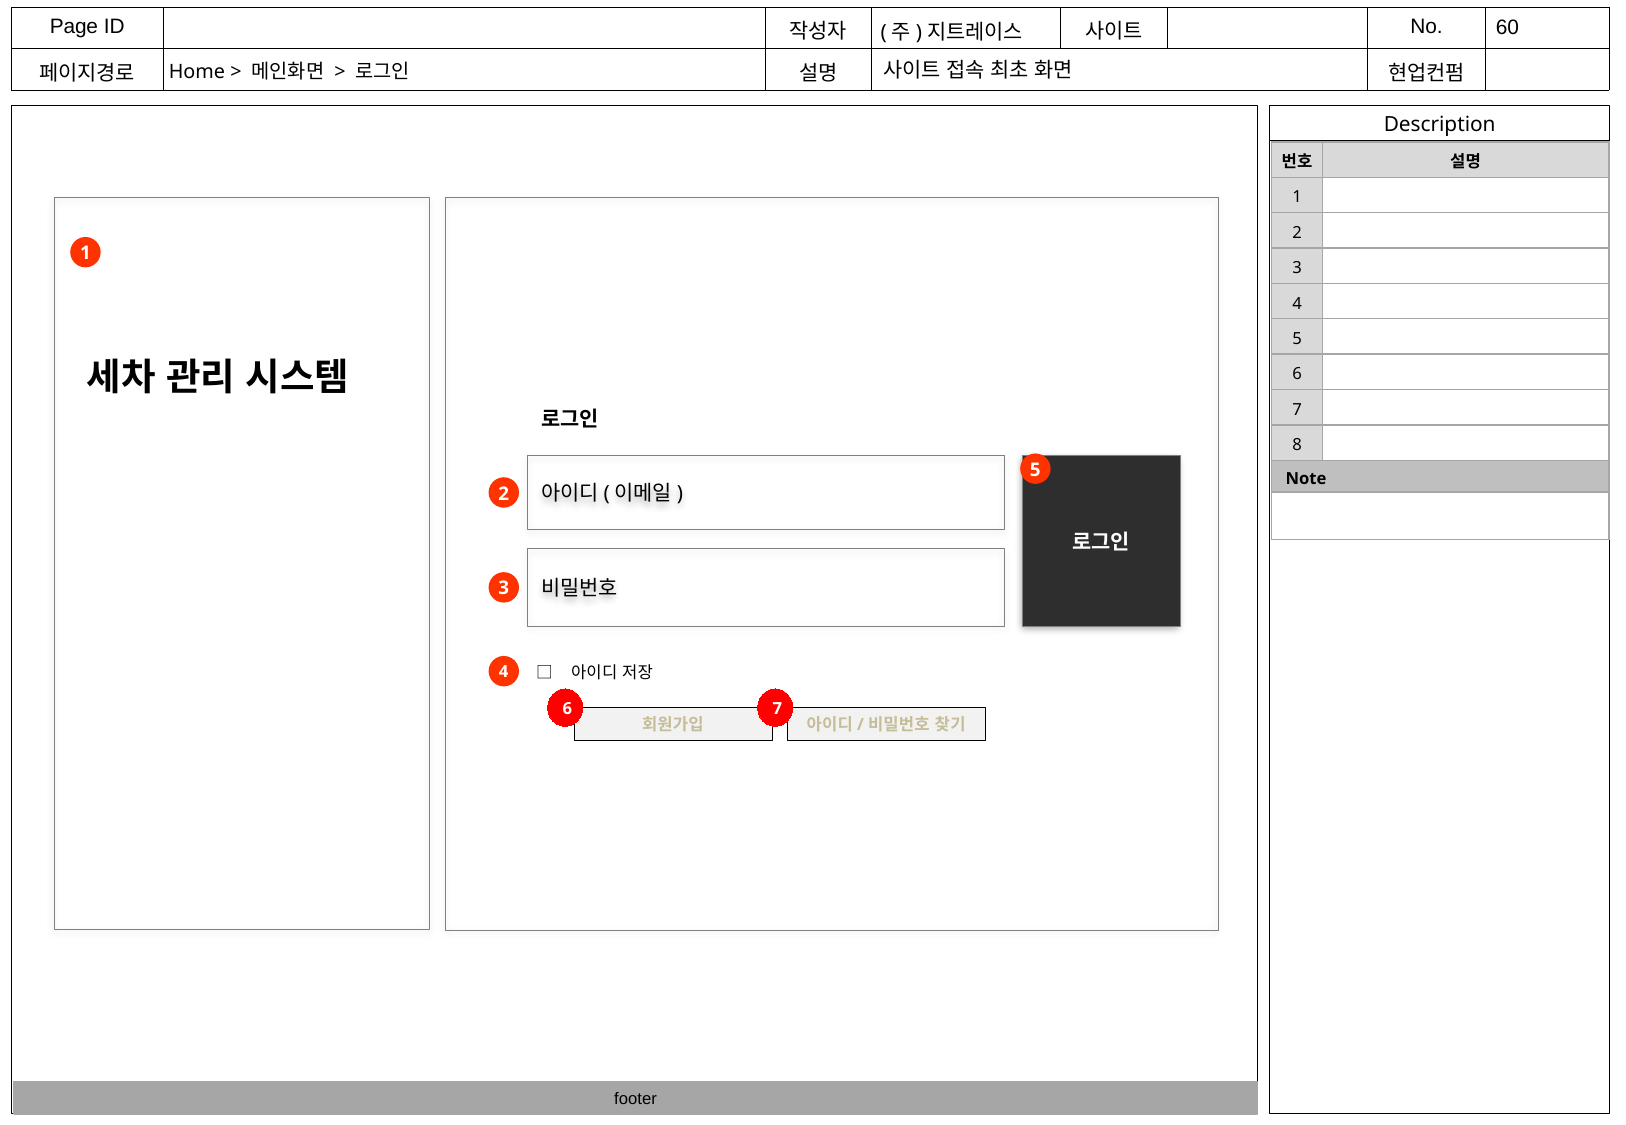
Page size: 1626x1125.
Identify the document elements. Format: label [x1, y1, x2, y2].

table_cell [1323, 284, 1608, 318]
table_cell [1323, 426, 1608, 460]
table_header [1323, 143, 1608, 177]
table_cell [1323, 213, 1608, 247]
table_cell [1323, 355, 1608, 389]
table_cell [1272, 390, 1322, 424]
list [877, 50, 1363, 88]
table_cell [1323, 249, 1608, 283]
table_cell [1272, 249, 1322, 283]
list [162, 53, 761, 89]
table_cell [1272, 178, 1322, 212]
table_cell [1272, 284, 1322, 318]
table_header [1272, 143, 1322, 177]
text_box [12, 1080, 1259, 1116]
table_cell [1323, 390, 1608, 424]
table_cell [1323, 178, 1608, 212]
table_cell [1272, 461, 1608, 491]
text_box [444, 196, 1219, 931]
table_cell [1272, 426, 1322, 460]
text_box [53, 196, 430, 930]
table_cell [1272, 319, 1322, 353]
list [874, 13, 1051, 49]
table_cell [1323, 319, 1608, 353]
table_cell [1272, 493, 1608, 539]
table_cell [1272, 213, 1322, 247]
table_cell [1272, 355, 1322, 389]
